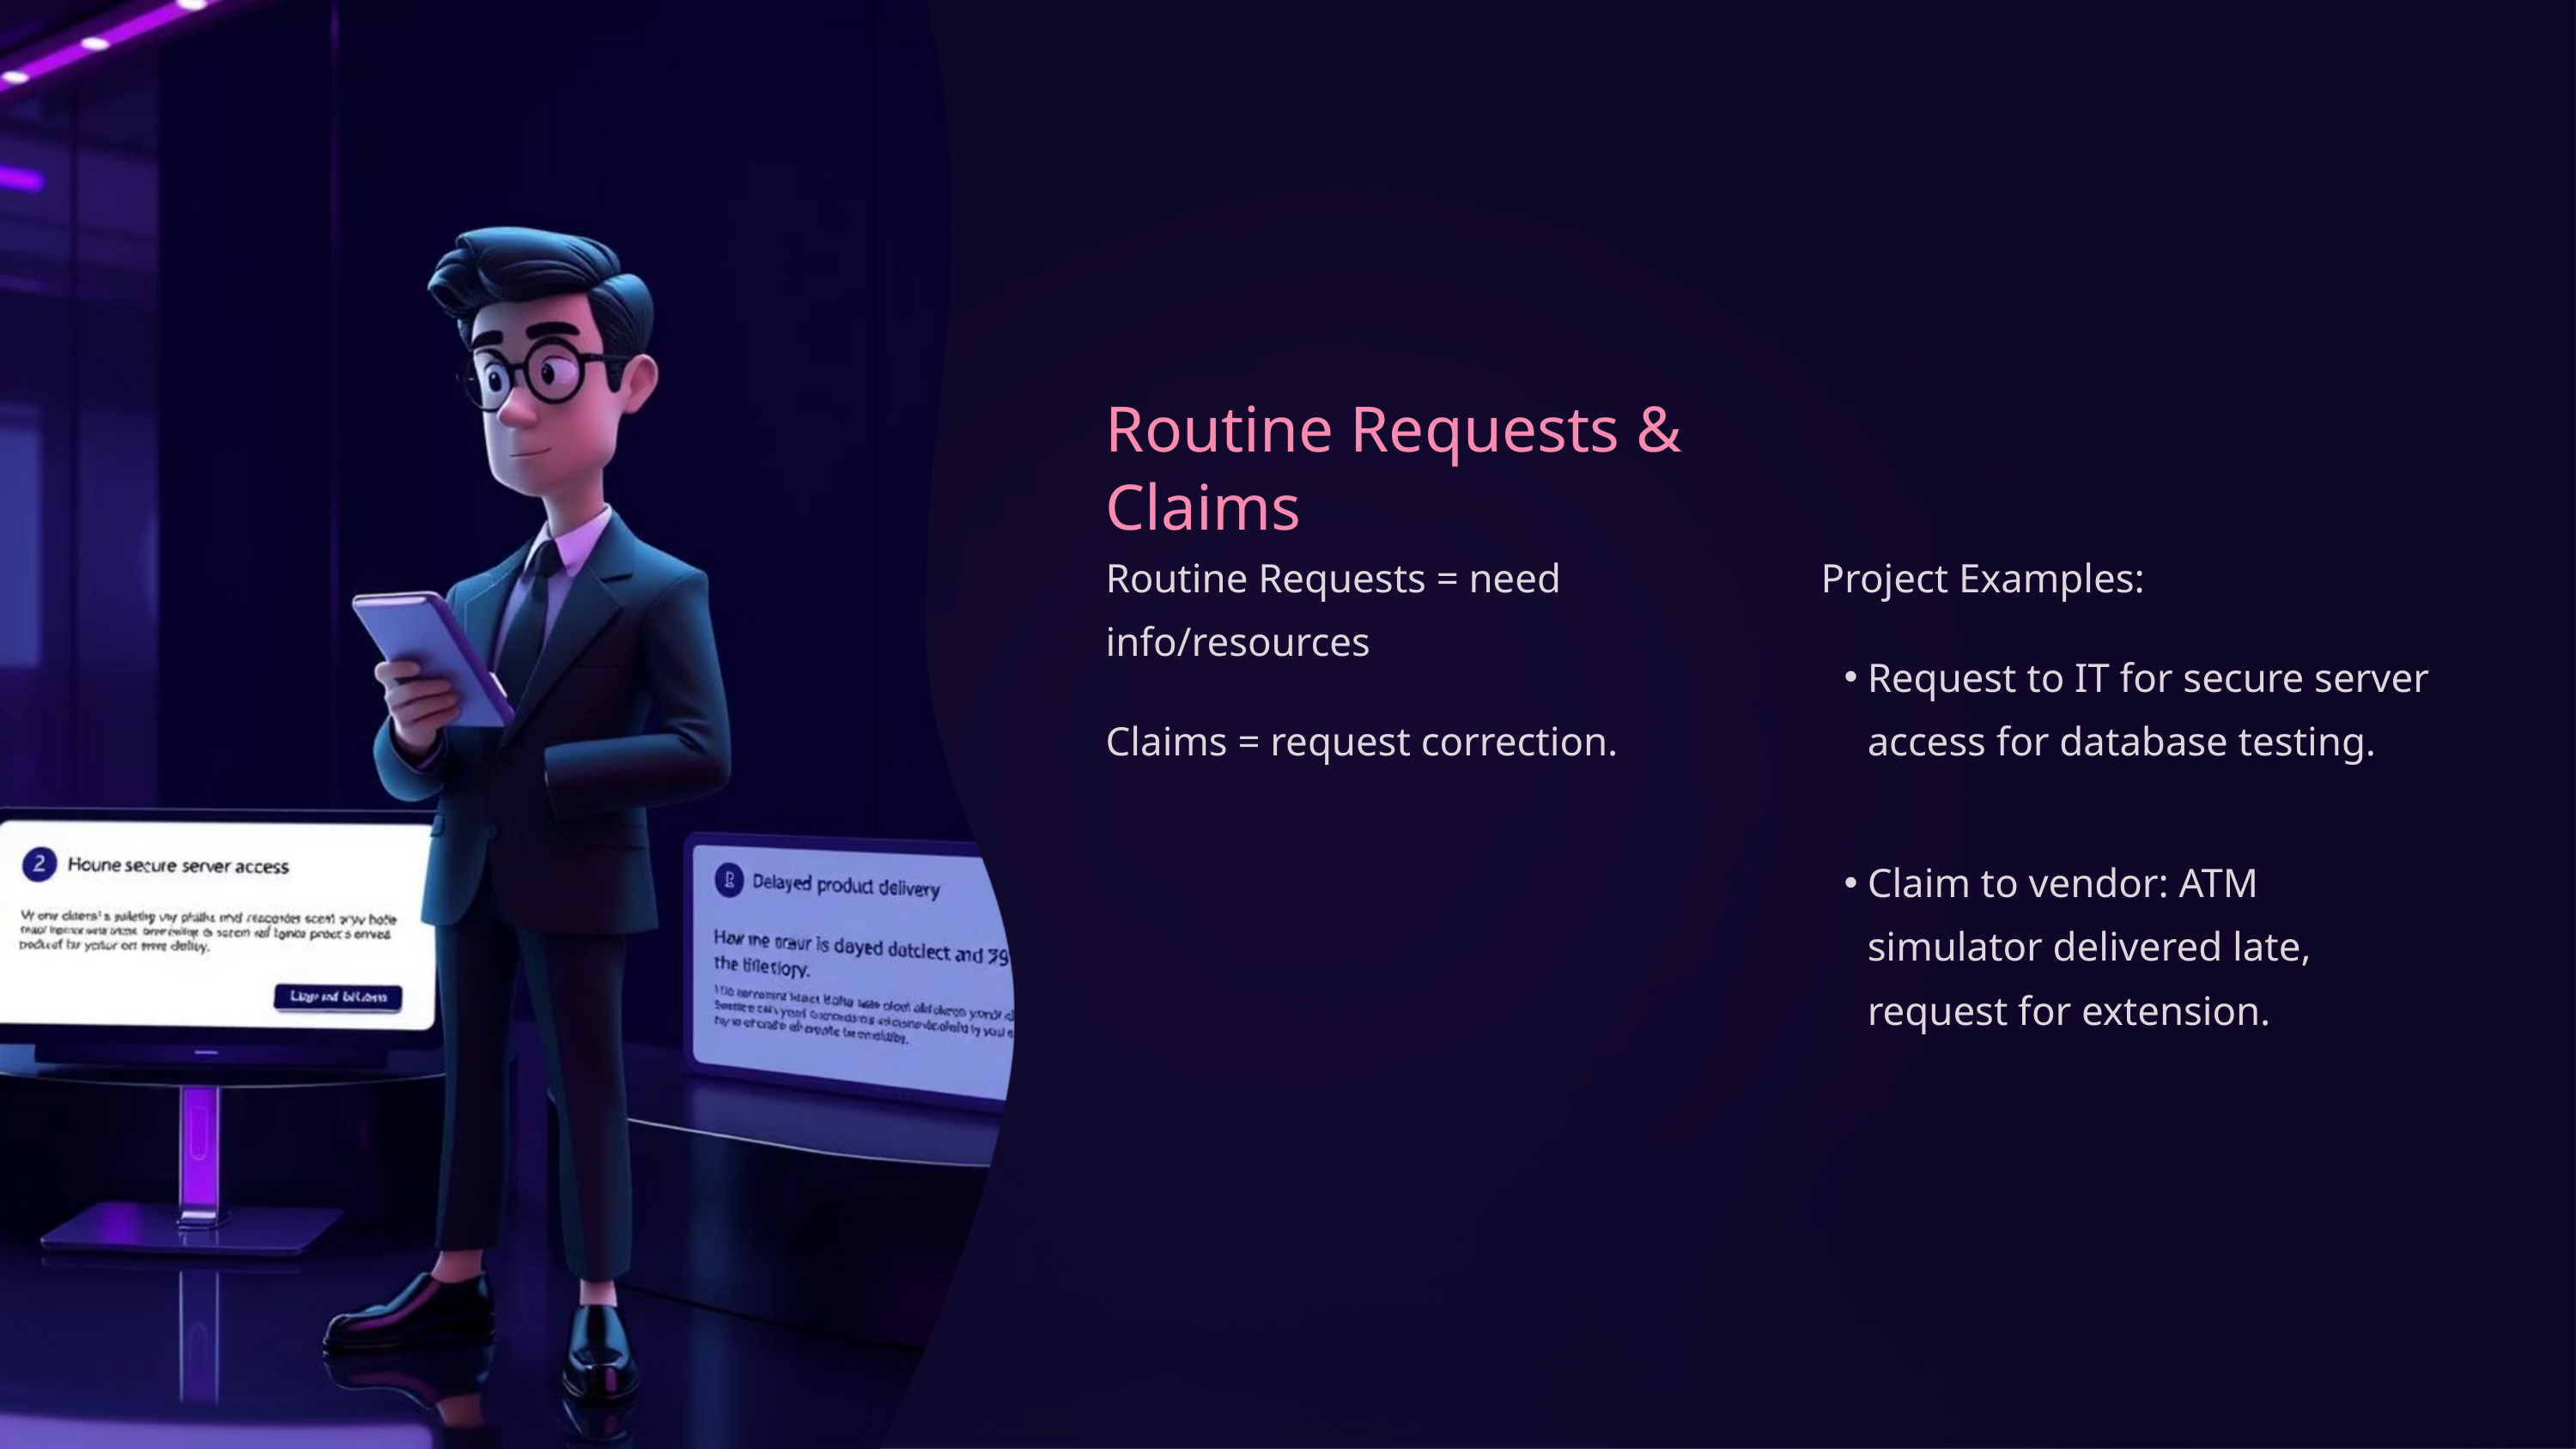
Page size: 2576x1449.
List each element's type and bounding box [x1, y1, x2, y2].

text_box [1015, 0, 2576, 1449]
text_box [0, 0, 1015, 1449]
